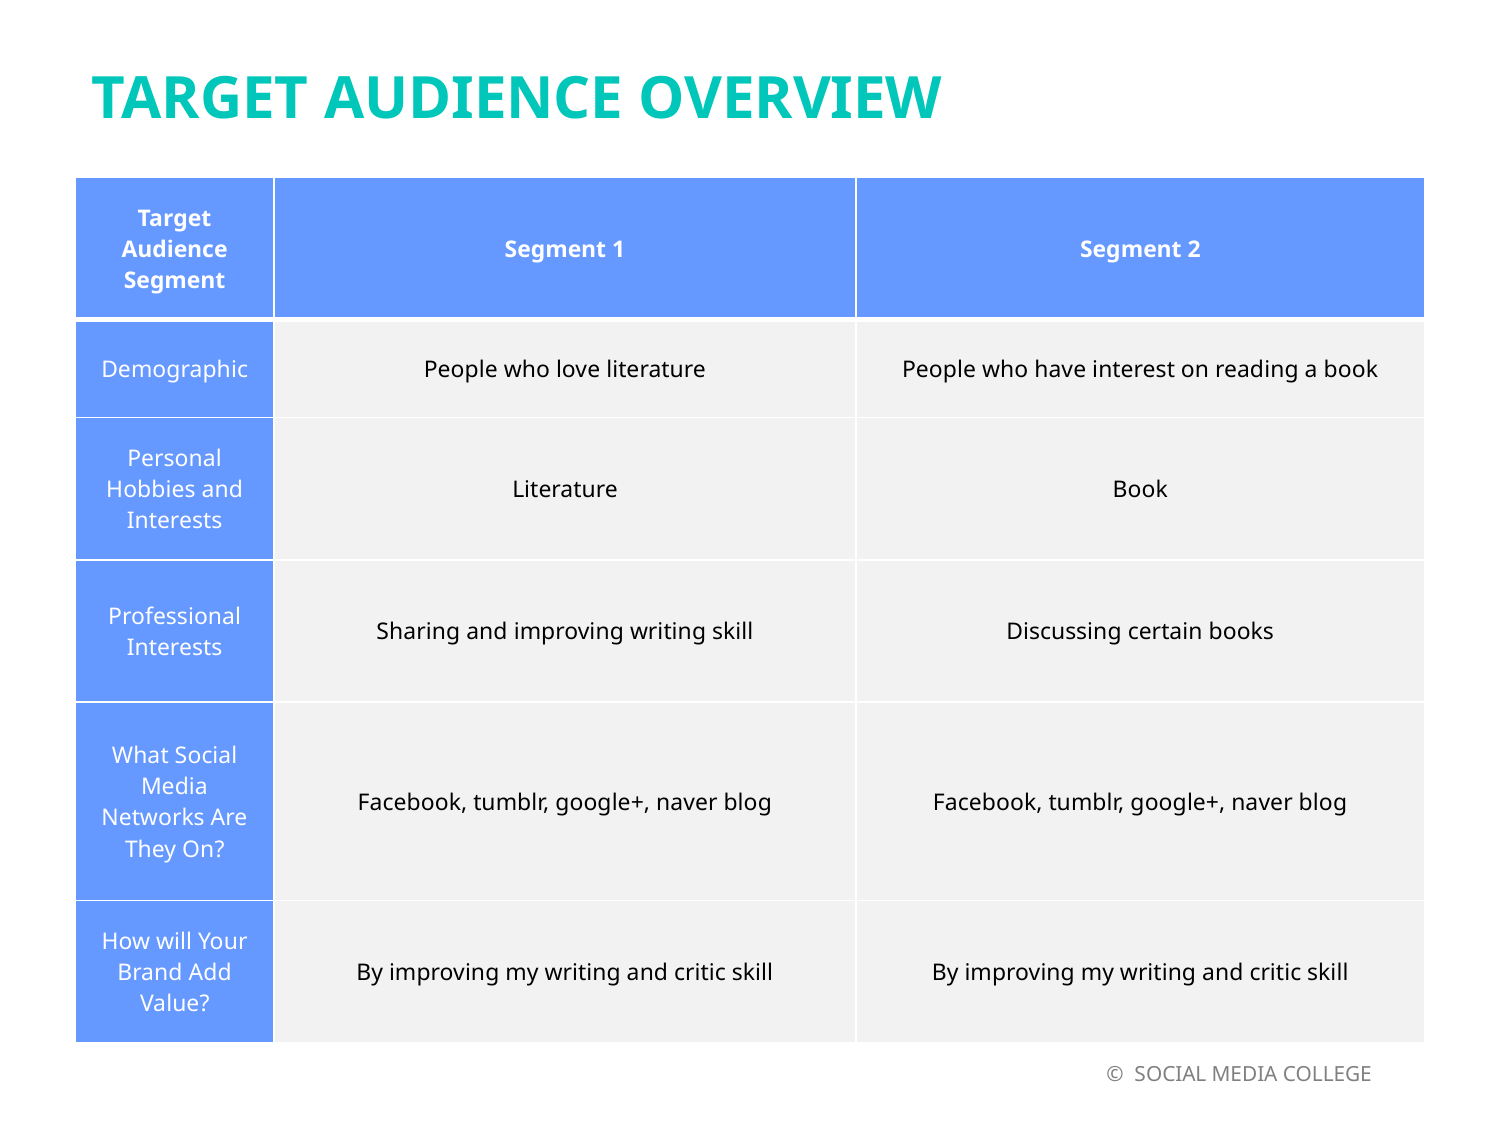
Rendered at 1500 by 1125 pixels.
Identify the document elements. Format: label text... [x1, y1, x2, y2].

table_cell Book [857, 418, 1424, 559]
table_cell Facebook, tumblr, google+, naver blog [857, 703, 1424, 900]
text_box TARGET AUDIENCE overview [76, 52, 1257, 138]
table_header Segment 2 [857, 178, 1424, 317]
table_cell Professional Interests [76, 561, 273, 701]
table_cell By improving my writing and critic skill [275, 901, 855, 1042]
table_cell People who have interest on reading a book [857, 322, 1424, 417]
table_cell Literature [275, 418, 855, 559]
footer © SOCIAL MEDIA COLLEGE [45, 1042, 1387, 1103]
table_cell People who love literature [275, 322, 855, 417]
table_cell What Social Media Networks Are They On? [76, 703, 273, 900]
table_cell Facebook, tumblr, google+, naver blog [275, 703, 855, 900]
table_header Segment 1 [275, 178, 855, 317]
table_cell Personal Hobbies and Interests [76, 418, 273, 559]
table_cell How will Your Brand Add Value? [76, 901, 273, 1042]
table_cell Demographic [76, 322, 273, 417]
table_cell Discussing certain books [857, 561, 1424, 701]
table_header Target Audience Segment [76, 178, 273, 317]
table_cell Sharing and improving writing skill [275, 561, 855, 701]
table_cell By improving my writing and critic skill [857, 901, 1424, 1042]
